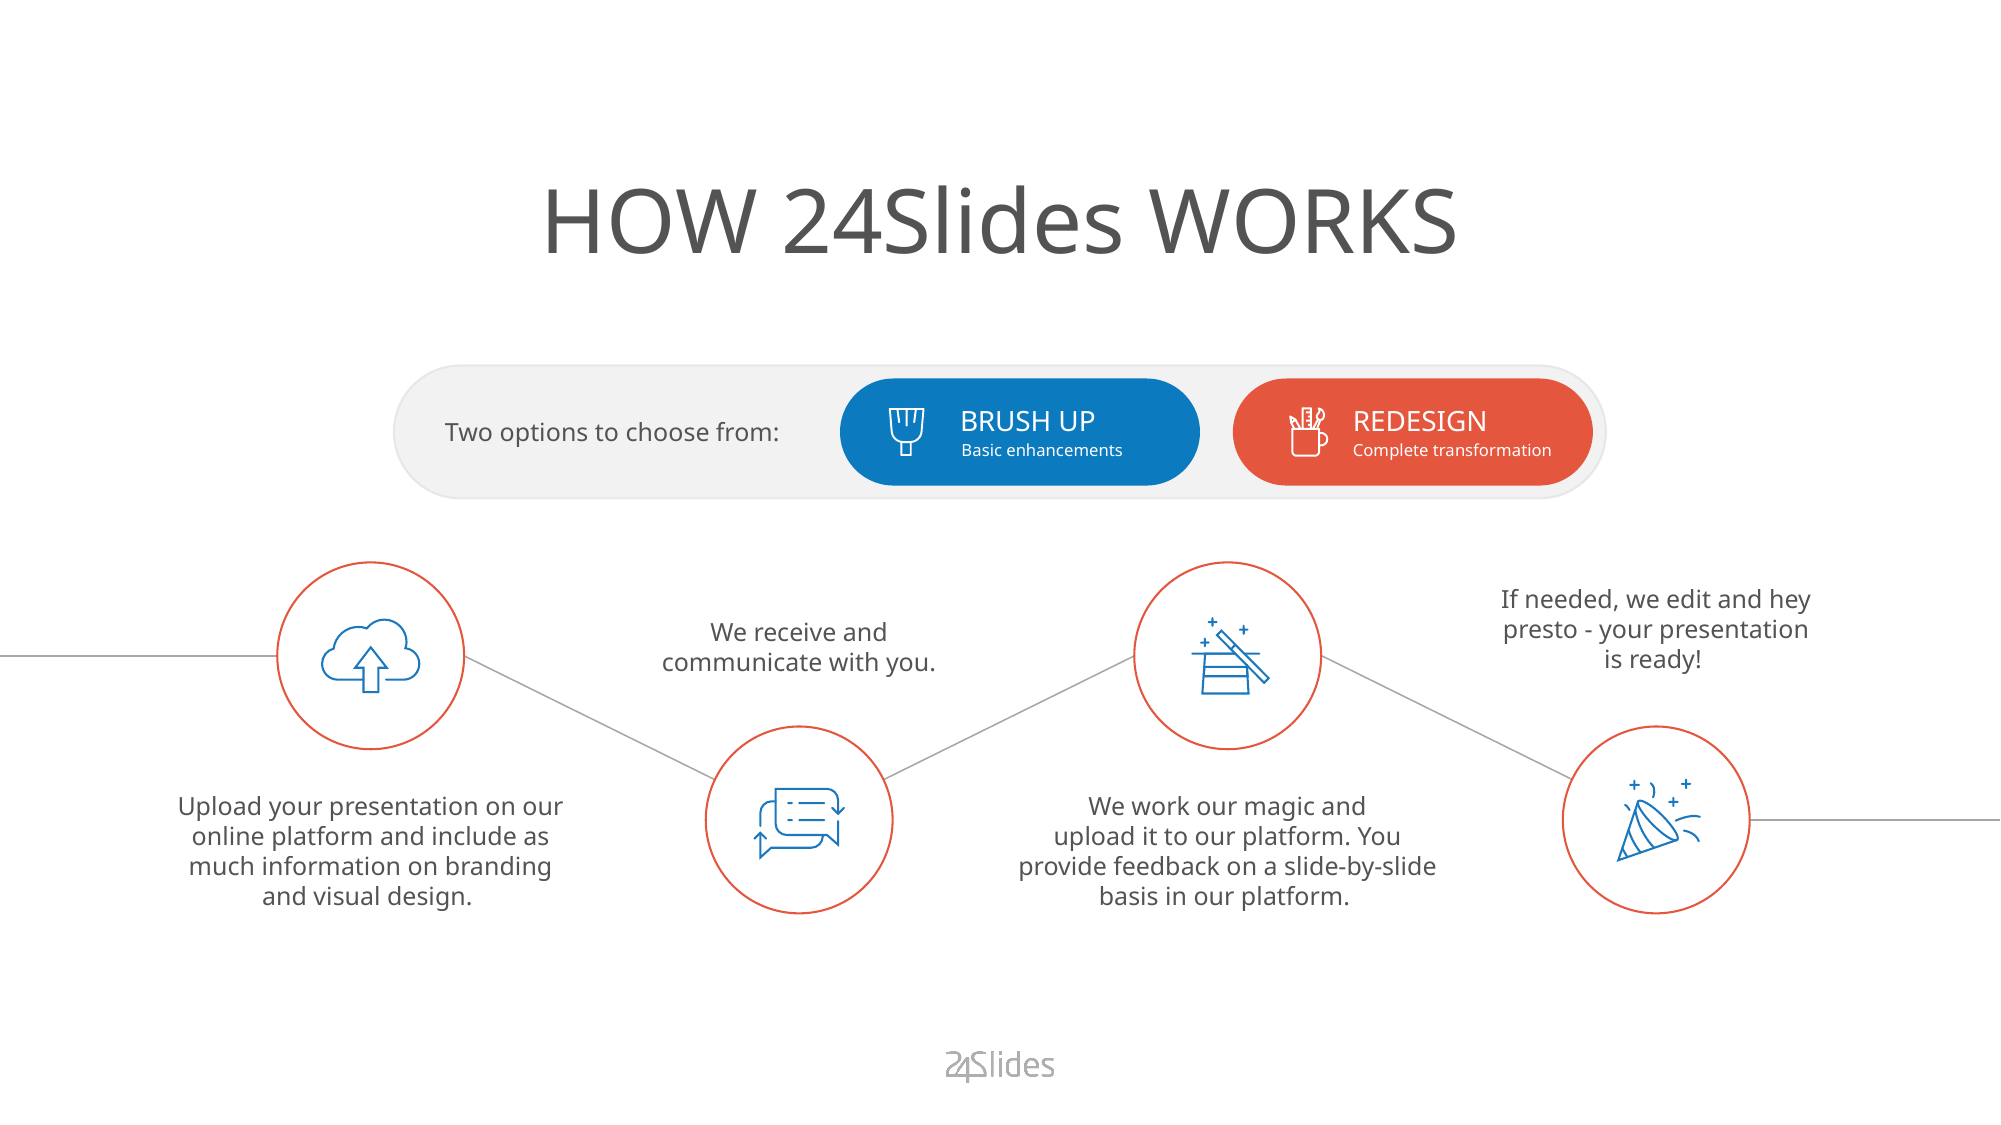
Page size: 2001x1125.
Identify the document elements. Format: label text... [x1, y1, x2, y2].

text_box Two options to choose from: [444, 416, 784, 447]
picture [946, 1051, 1054, 1083]
text_box HOW 24Slides WORKS [395, 164, 1605, 272]
text_box We work our magic and upload it to our platform. You provide feedback on a slide-by-slide basis in our platform. [1015, 790, 1441, 911]
text_box [391, 363, 1609, 501]
text_box [837, 376, 1203, 488]
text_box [1321, 655, 1574, 780]
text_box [1134, 562, 1322, 750]
text_box BRUSH UP [960, 403, 1152, 438]
text_box Complete transformation [1352, 440, 1555, 461]
text_box Upload your presentation on our online platform and include as much information on branding and visual design. [173, 790, 569, 911]
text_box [1289, 407, 1329, 457]
text_box REDESIGN [1352, 403, 1545, 438]
text_box Basic enhancements [961, 440, 1154, 461]
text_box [276, 562, 465, 750]
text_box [463, 655, 716, 780]
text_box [888, 407, 925, 457]
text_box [883, 655, 1135, 780]
text_box We receive and communicate with you. [642, 616, 956, 677]
text_box If needed, we edit and hey presto - your presentation is ready! [1499, 583, 1813, 674]
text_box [705, 726, 893, 914]
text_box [1562, 726, 1750, 914]
text_box [1230, 376, 1595, 488]
